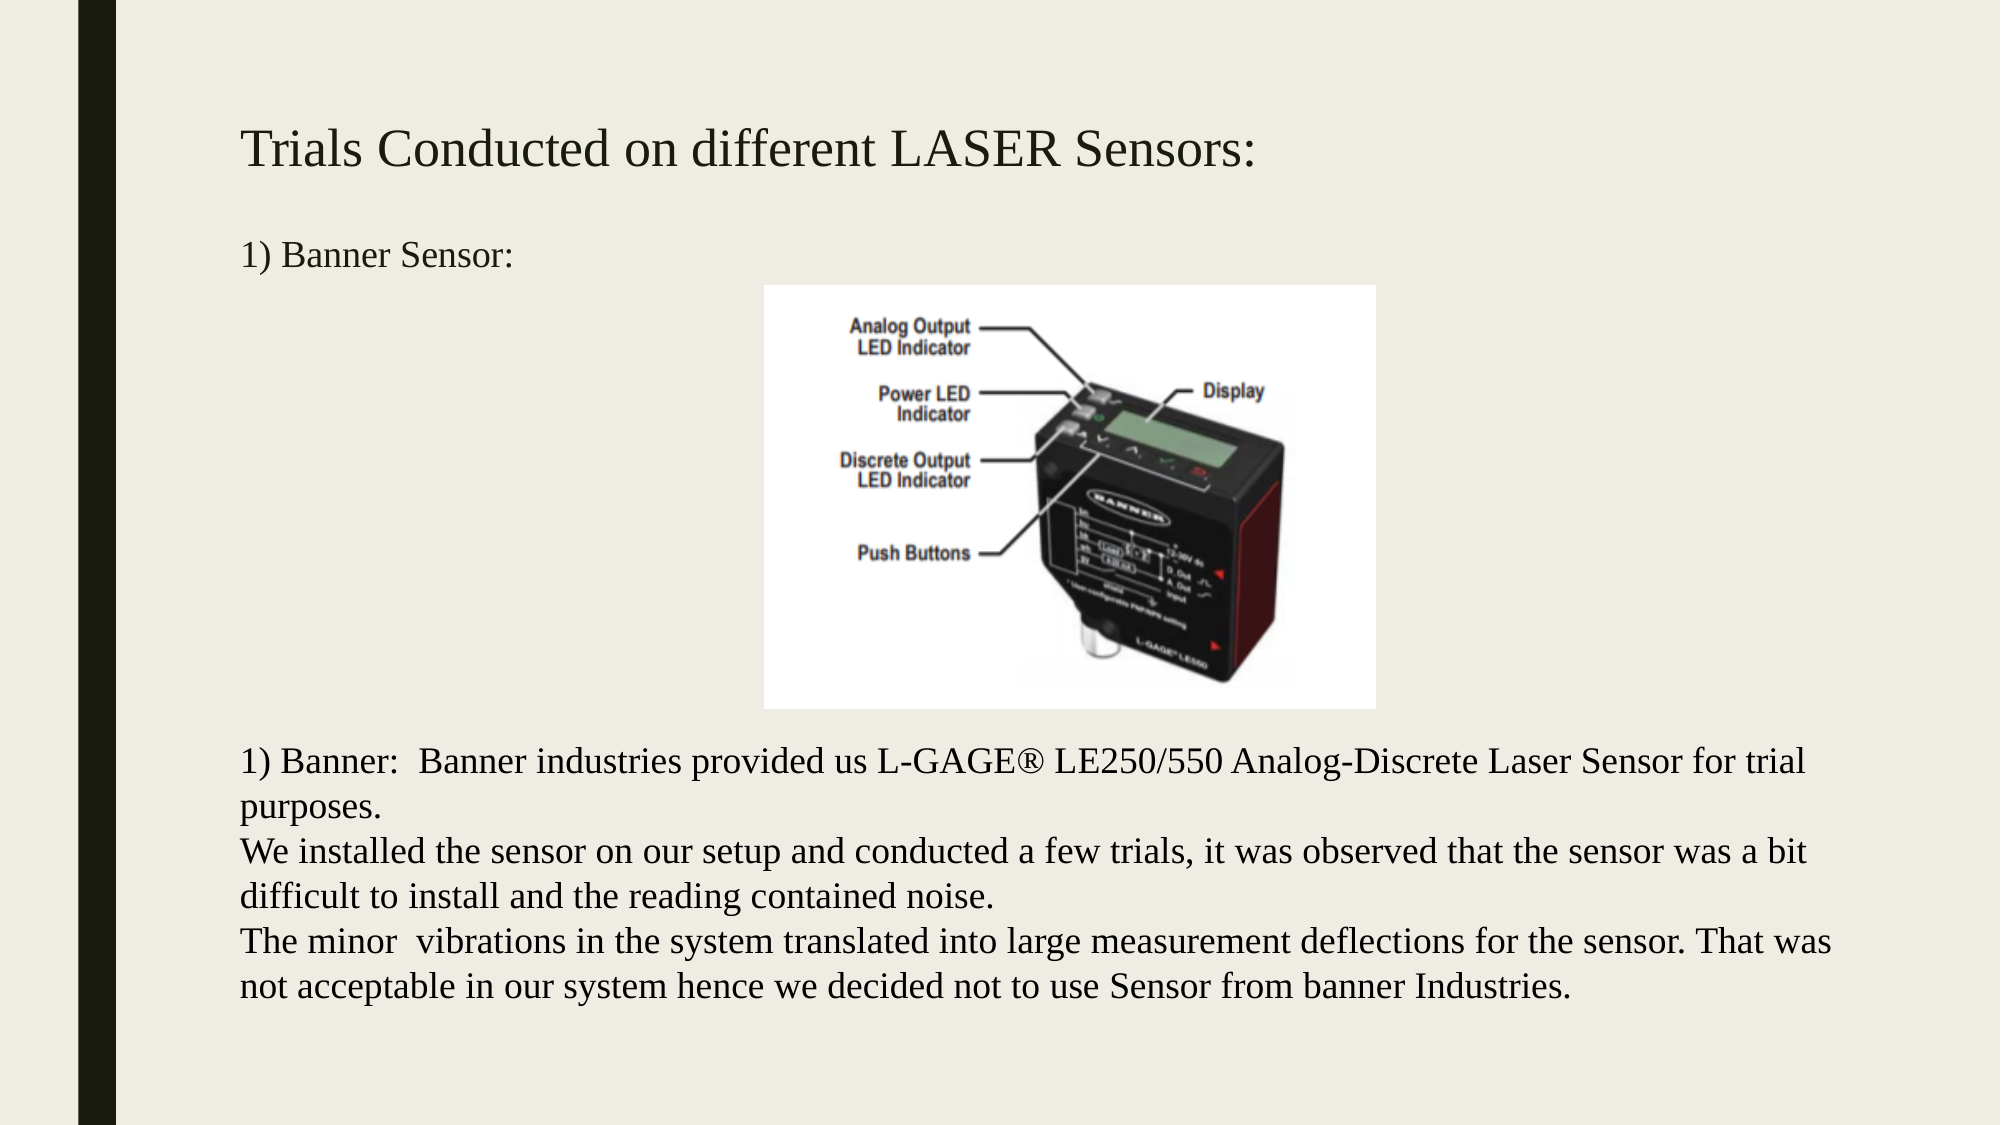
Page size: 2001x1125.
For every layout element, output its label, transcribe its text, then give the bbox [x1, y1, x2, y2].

text_box 1) Banner: Banner industries provided us L-GAGE® LE250/550 Analog-Discrete Laser Sensor for trial purposes. We installed the sensor on our setup and conducted a few trials, it was observed that the sensor was a bit difficult to install and the reading contained noise. The minor vibrations in the system translated into large measurement deflections for the sensor. That was not acceptable in our system hence we decided not to use Sensor from banner Industries. [224, 728, 1858, 1104]
title Trials Conducted on different LASER Sensors: 1) Banner Sensor: [225, 112, 1800, 286]
picture [764, 285, 1376, 709]
